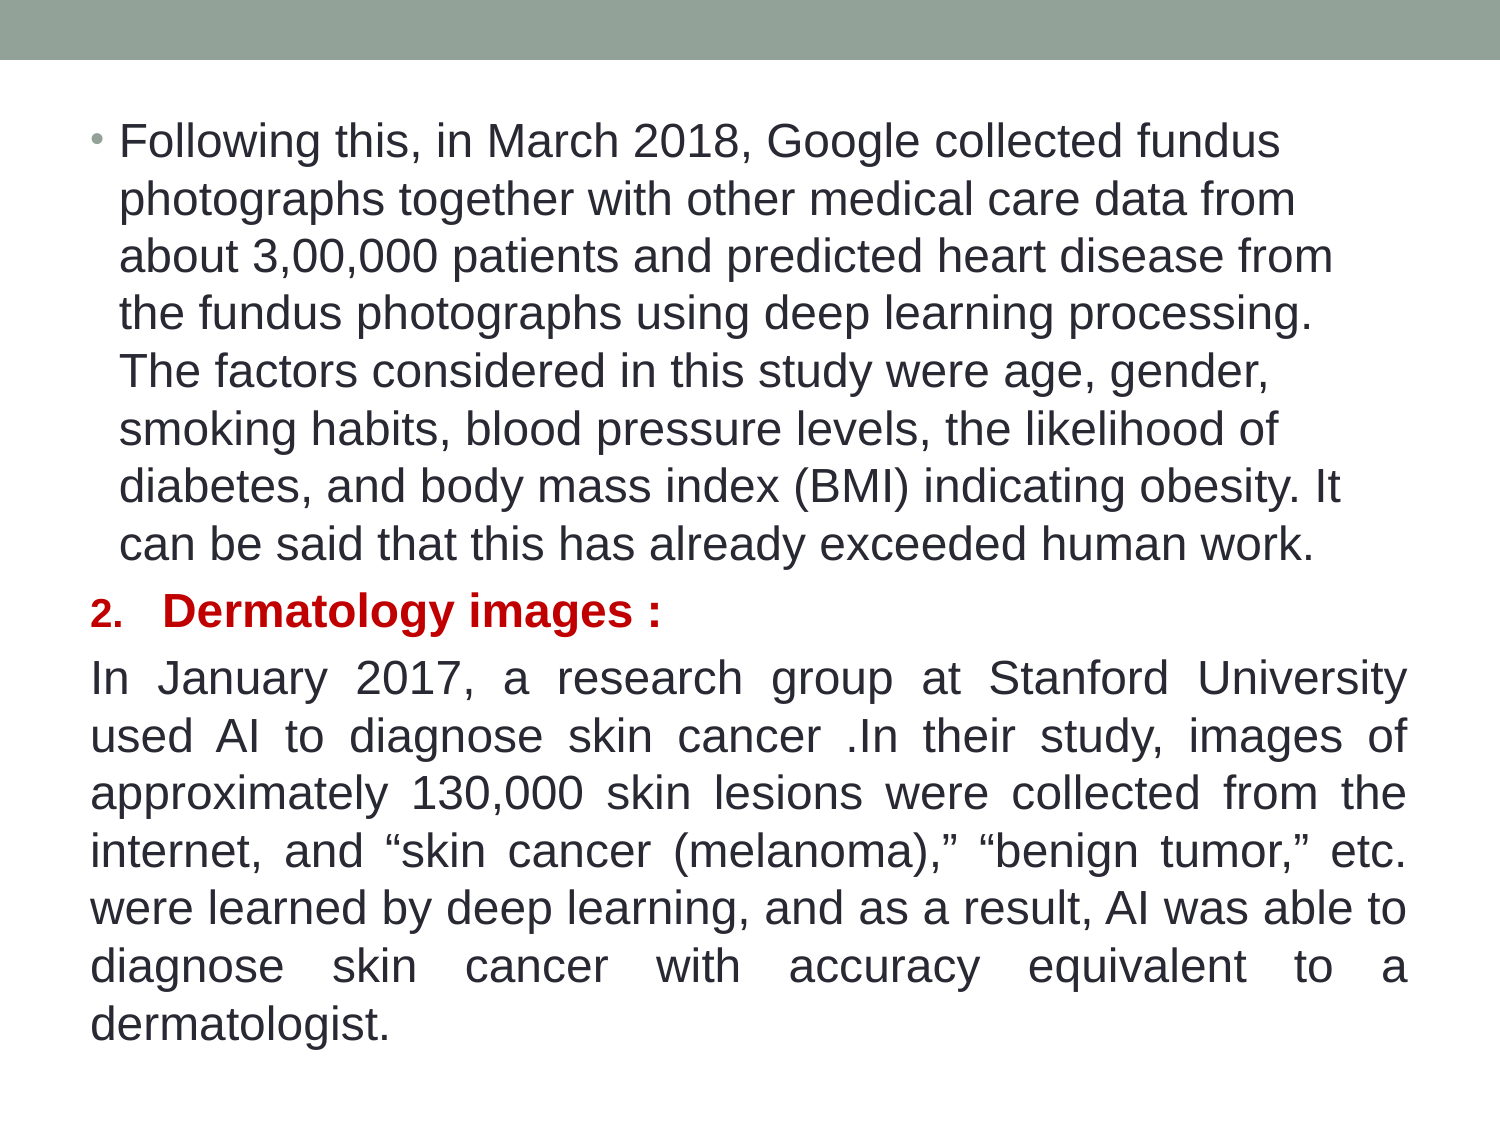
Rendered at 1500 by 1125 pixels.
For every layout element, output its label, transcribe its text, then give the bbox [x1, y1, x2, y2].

list Following this, in March 2018, Google collected fundus photographs together with other medical care data from about 3,00,000 patients and predicted heart disease from the fundus photographs using deep learning processing. The factors considered in this study were age, gender, smoking habits, blood pressure levels, the likelihood of diabetes, and body mass index (BMI) indicating obesity. It can be said that this has already exceeded human work. Dermatology images : In January 2017, a research group at Stanford University used AI to diagnose skin cancer .In their study, images of approximately 130,000 skin lesions were collected from the internet, and “skin cancer (melanoma),” “benign tumor,” etc. were learned by deep learning, and as a result, AI was able to diagnose skin cancer with accuracy equivalent to a dermatologist. [75, 101, 1425, 1063]
